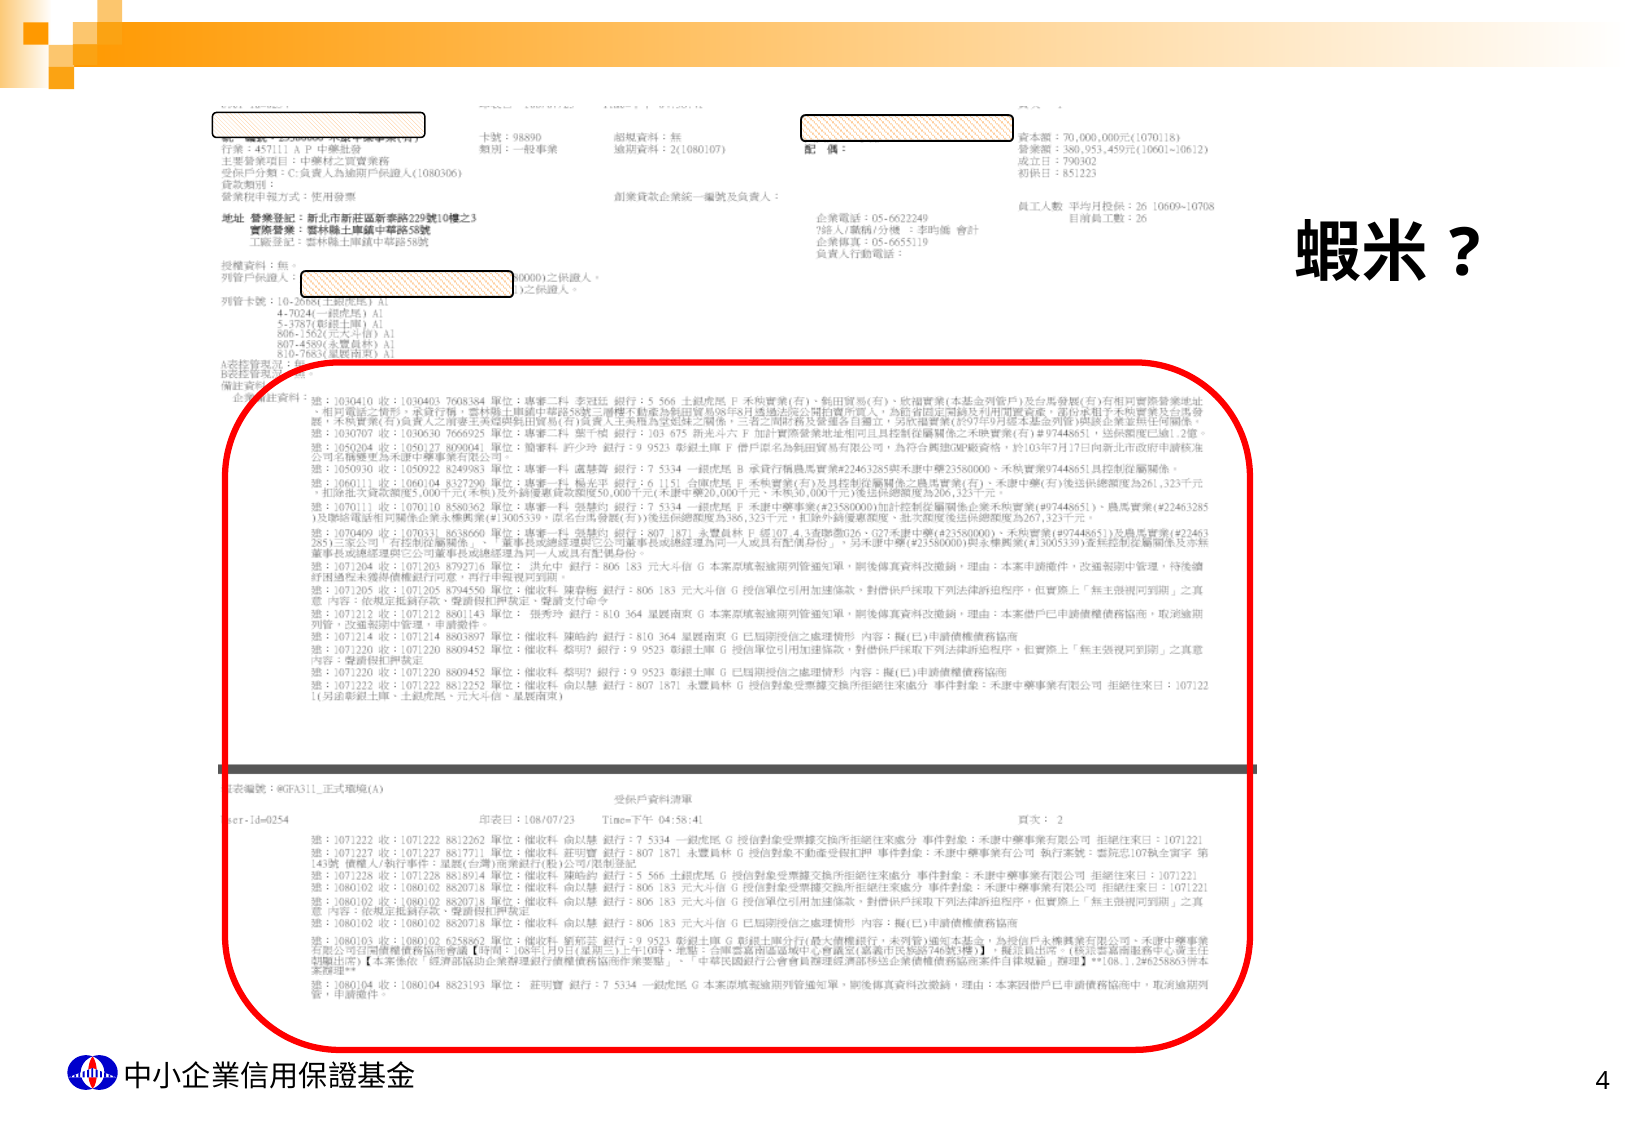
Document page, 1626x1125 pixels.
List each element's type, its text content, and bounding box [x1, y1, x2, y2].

text_box 蝦米? [1280, 201, 1531, 297]
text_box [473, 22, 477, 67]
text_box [212, 106, 1257, 1051]
slide_number 3 [1184, 1049, 1625, 1107]
